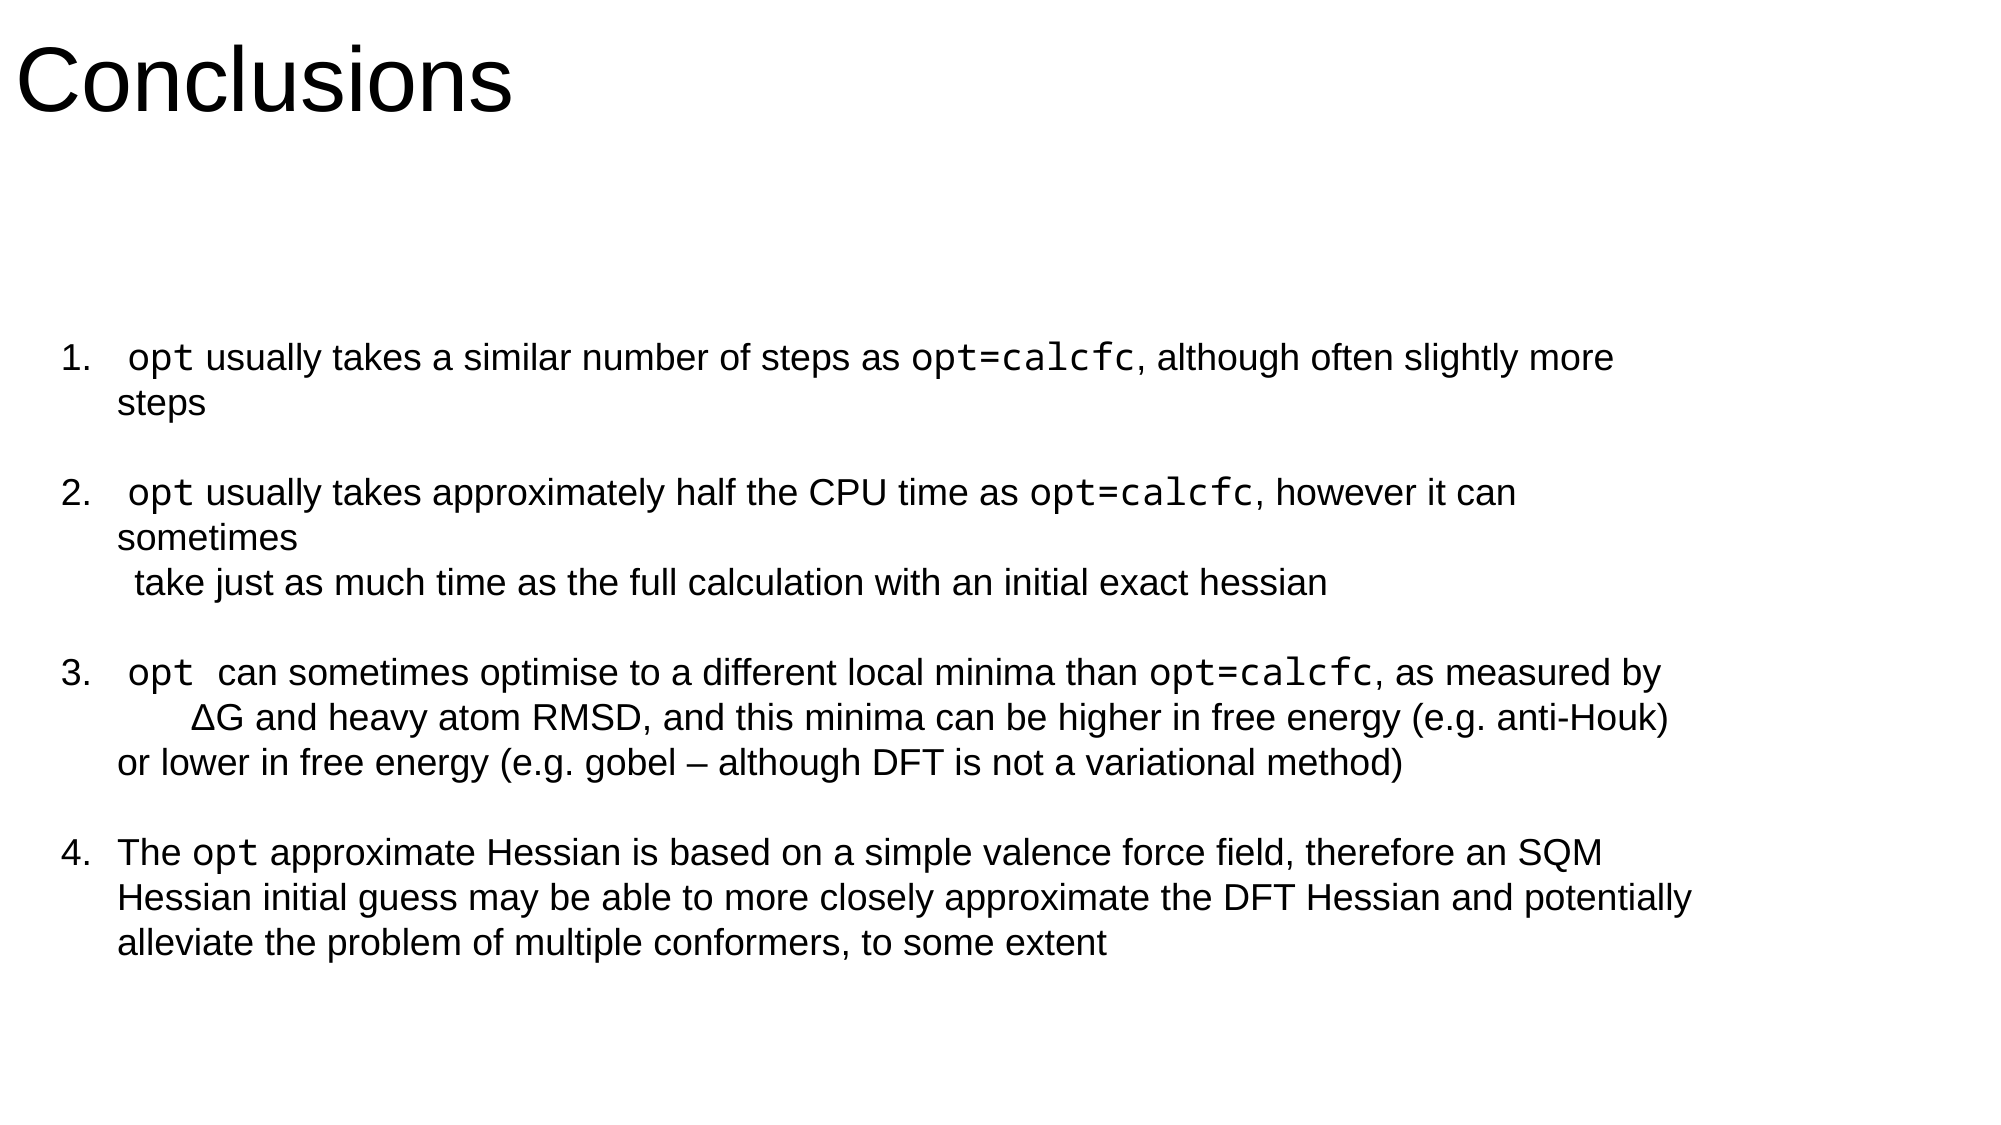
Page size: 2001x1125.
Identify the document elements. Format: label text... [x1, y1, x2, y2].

text_box opt usually takes a similar number of steps as opt=calcfc, although often slightly more steps opt usually takes approximately half the CPU time as opt=calcfc, however it can sometimes take just as much time as the full calculation with an initial exact hessian opt can sometimes optimise to a different local minima than opt=calcfc, as measured by ΔG and heavy atom RMSD, and this minima can be higher in free energy (e.g. anti-Houk) or lower in free energy (e.g. gobel – although DFT is not a variational method) The opt approximate Hessian is based on a simple valence force field, therefore an SQM Hessian initial guess may be able to more closely approximate the DFT Hessian and potentially alleviate the problem of multiple conformers, to some extent [46, 326, 1708, 971]
title Conclusions [0, 14, 1884, 149]
